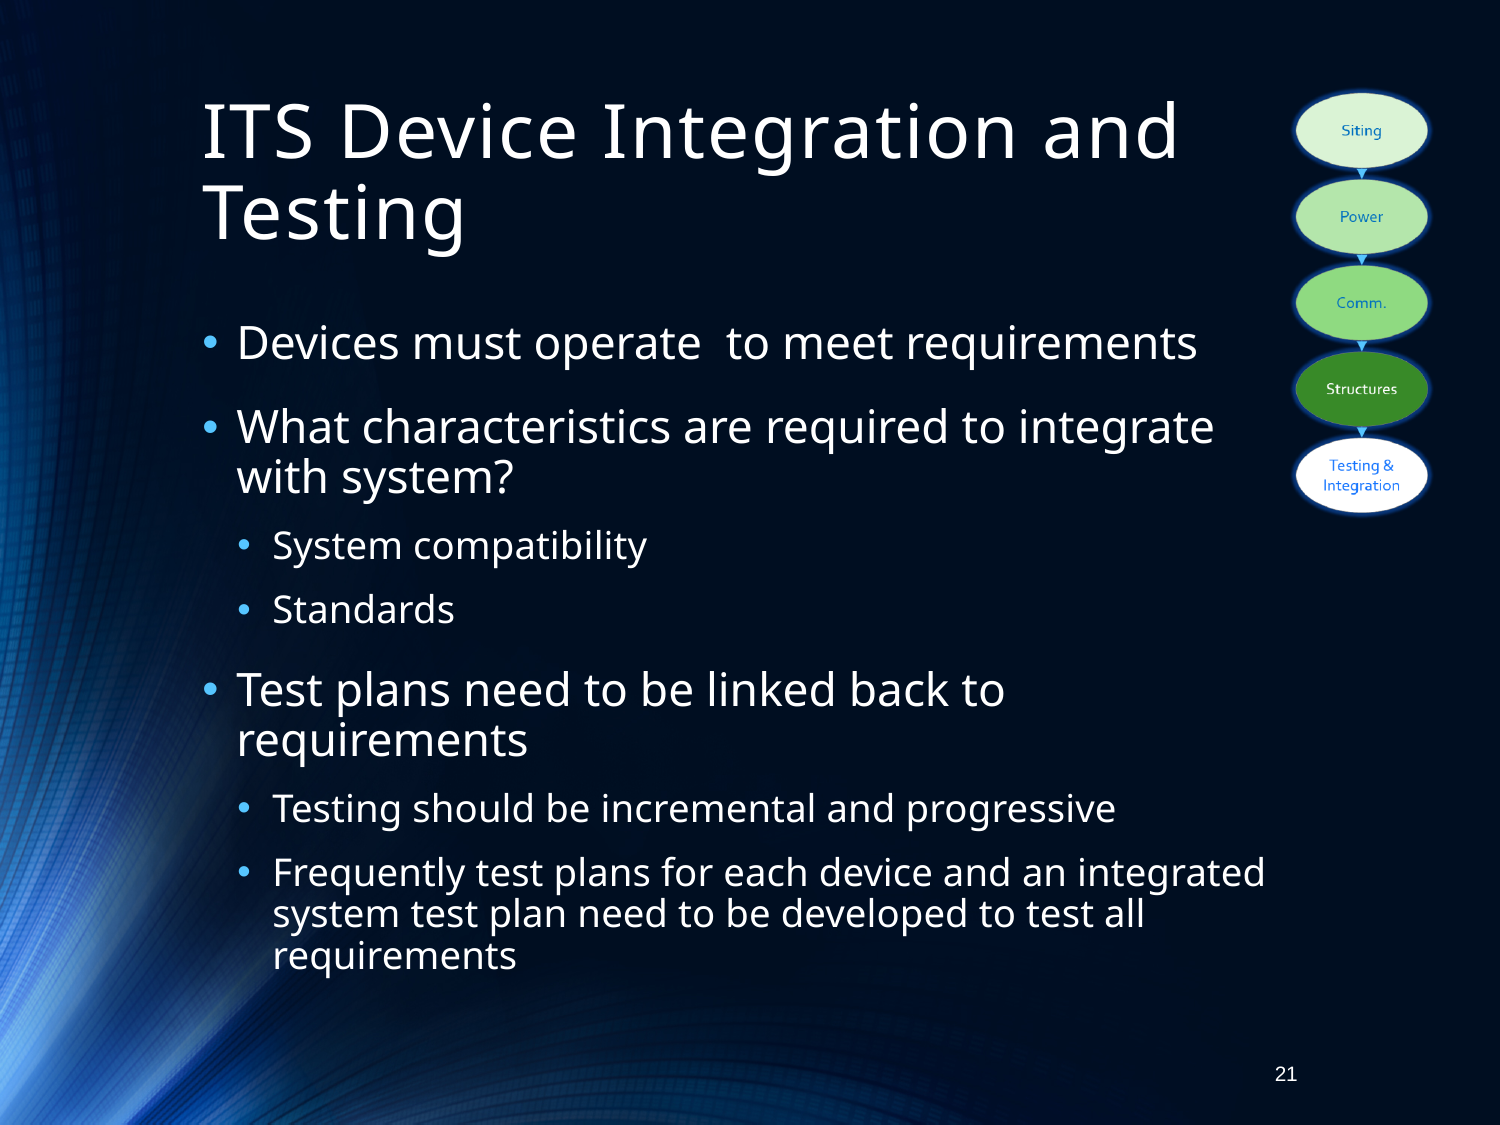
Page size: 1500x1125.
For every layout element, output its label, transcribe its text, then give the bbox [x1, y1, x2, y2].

picture [0, 0, 1500, 1125]
slide_number 21 [1209, 1050, 1313, 1096]
title ITS Device Integration and Testing [187, 62, 1313, 288]
list Devices must operate to meet requirements What characteristics are required to integrate with system? System compatibility Standards Test plans need to be linked back to requirements Testing should be incremental and progressive Frequently test plans for each device and an integrated system test plan need to be developed to test all requirements [187, 312, 1312, 988]
